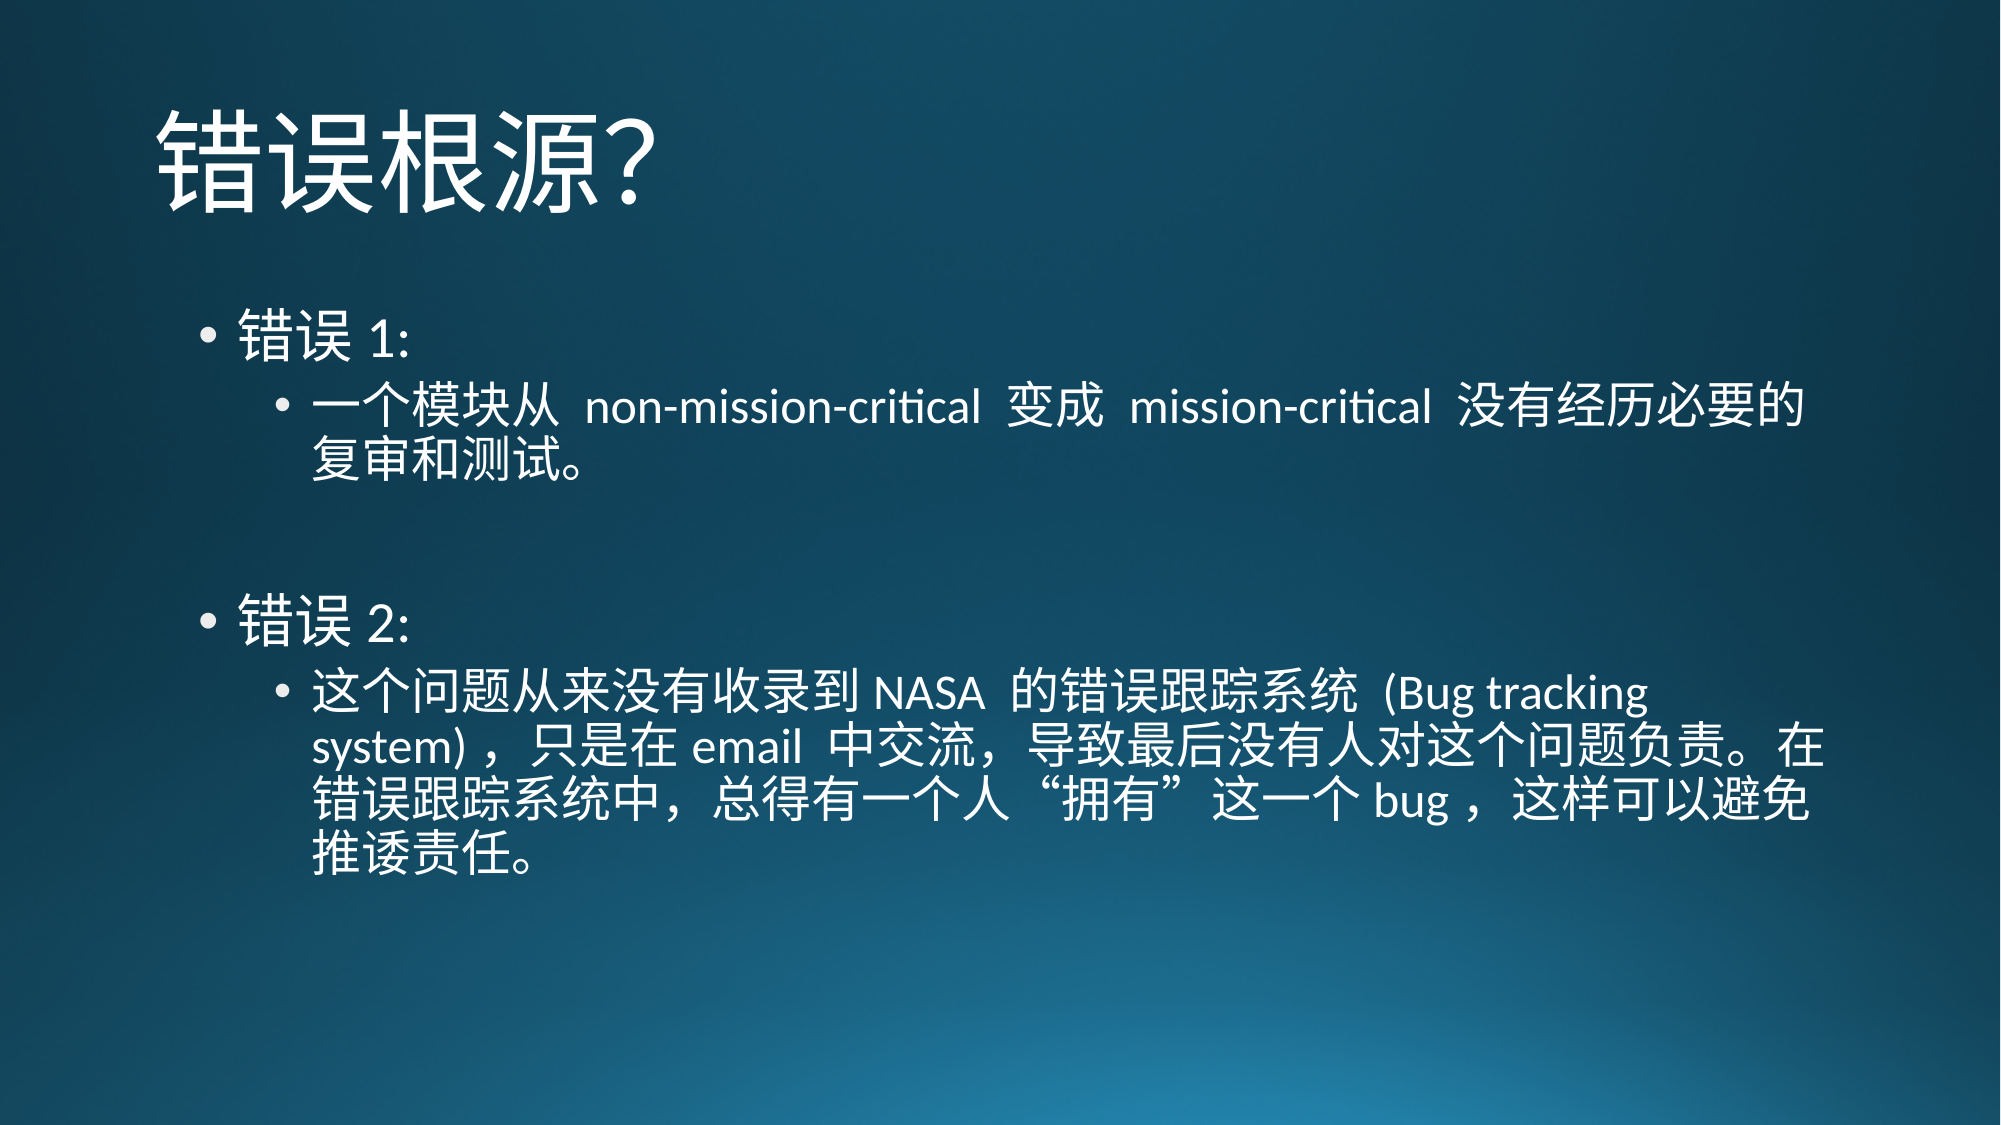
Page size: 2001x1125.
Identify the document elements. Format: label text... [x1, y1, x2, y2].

picture [0, 0, 2001, 1125]
list 错误1: 一个模块从 non-mission-critical 变成 mission-critical 没有经历必要的复审和测试。 错误2: 这个问题从来没有收录到NASA 的错误跟踪系统 (Bug tracking system)，只是在email 中交流，导致最后没有人对这个问题负责。在错误跟踪系统中，总得有一个人“拥有”这一个bug，这样可以避免推诿责任。 [183, 299, 1863, 1014]
title 错误根源？ [137, 59, 1863, 278]
